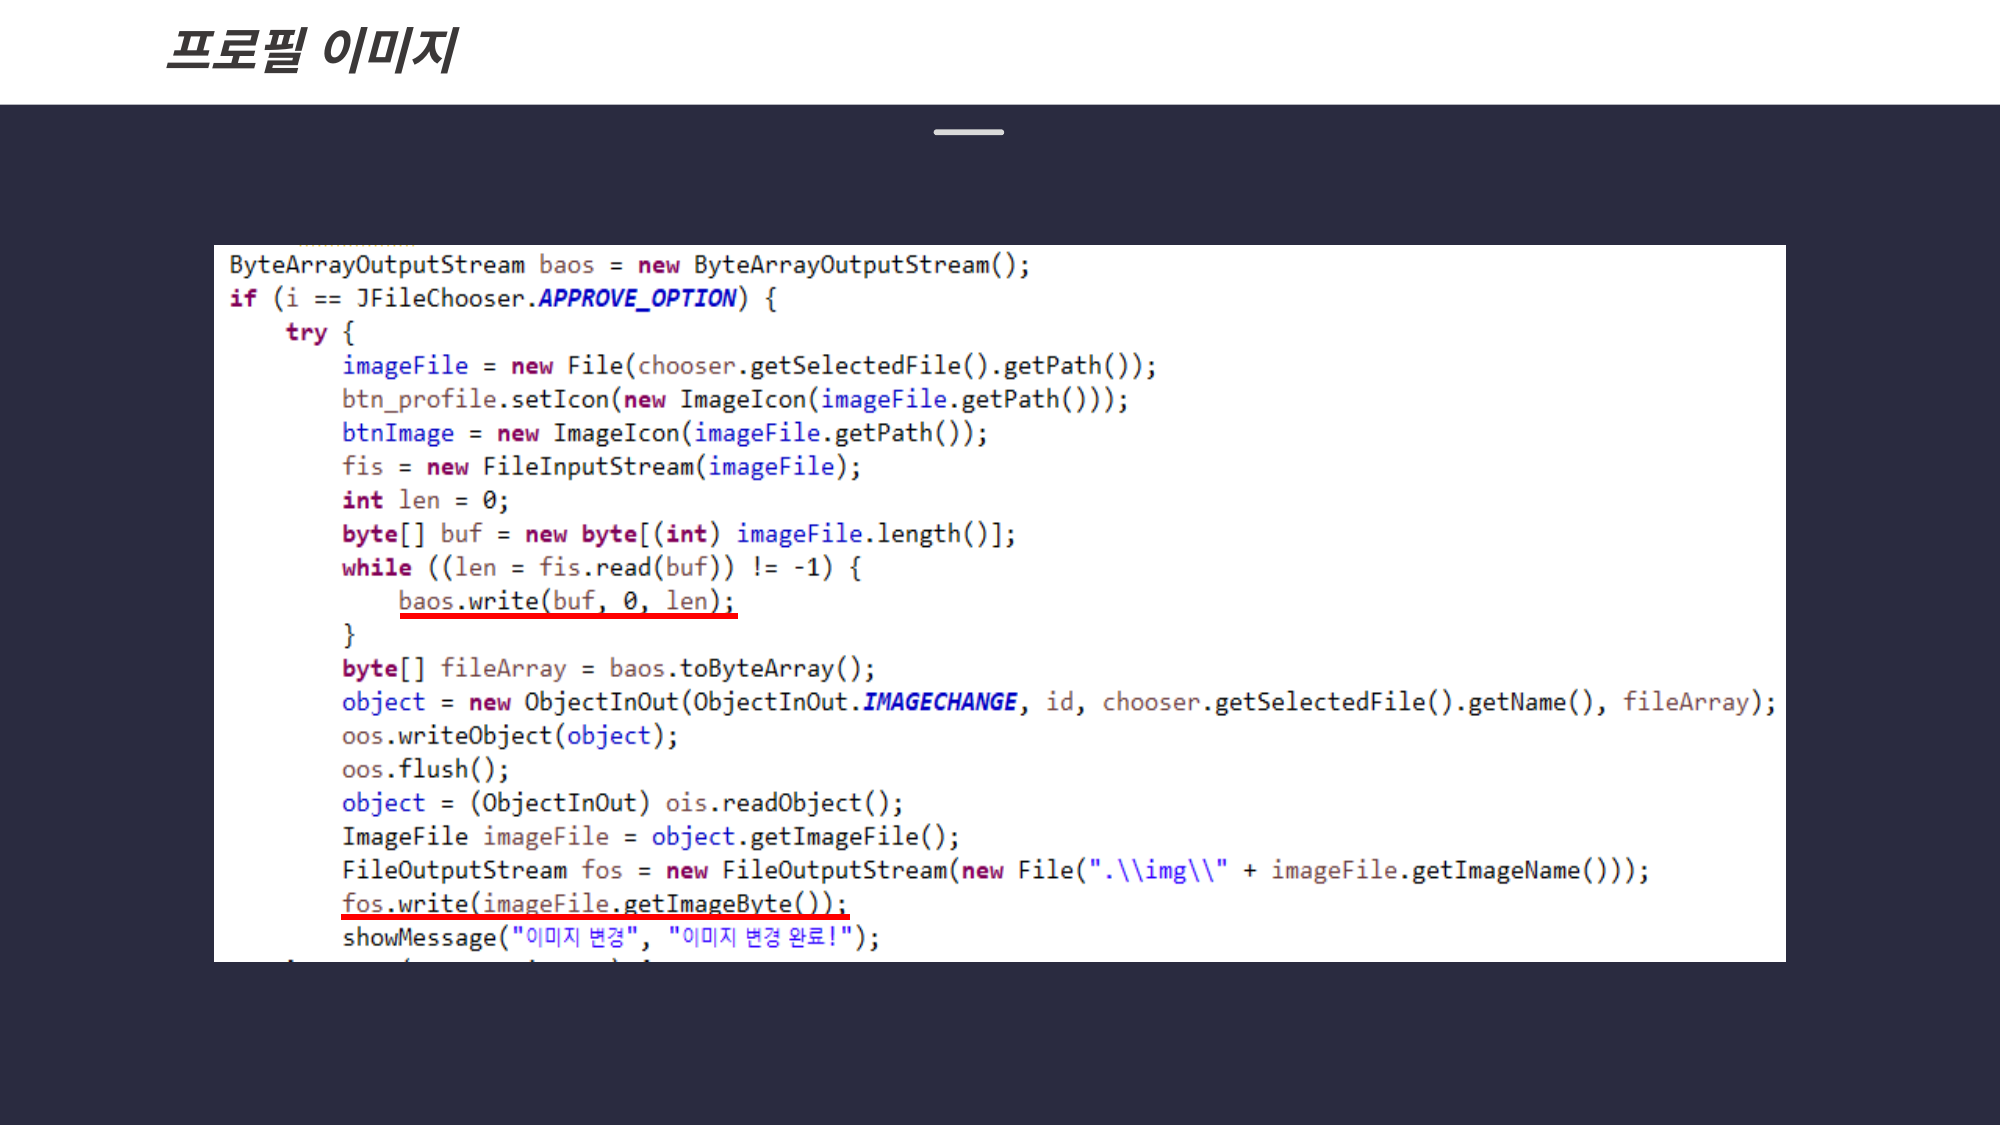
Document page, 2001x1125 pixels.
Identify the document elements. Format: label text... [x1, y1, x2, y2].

text_box [932, 128, 1006, 137]
text_box 프로필 이미지 [0, 0, 2000, 106]
picture [214, 245, 1786, 962]
